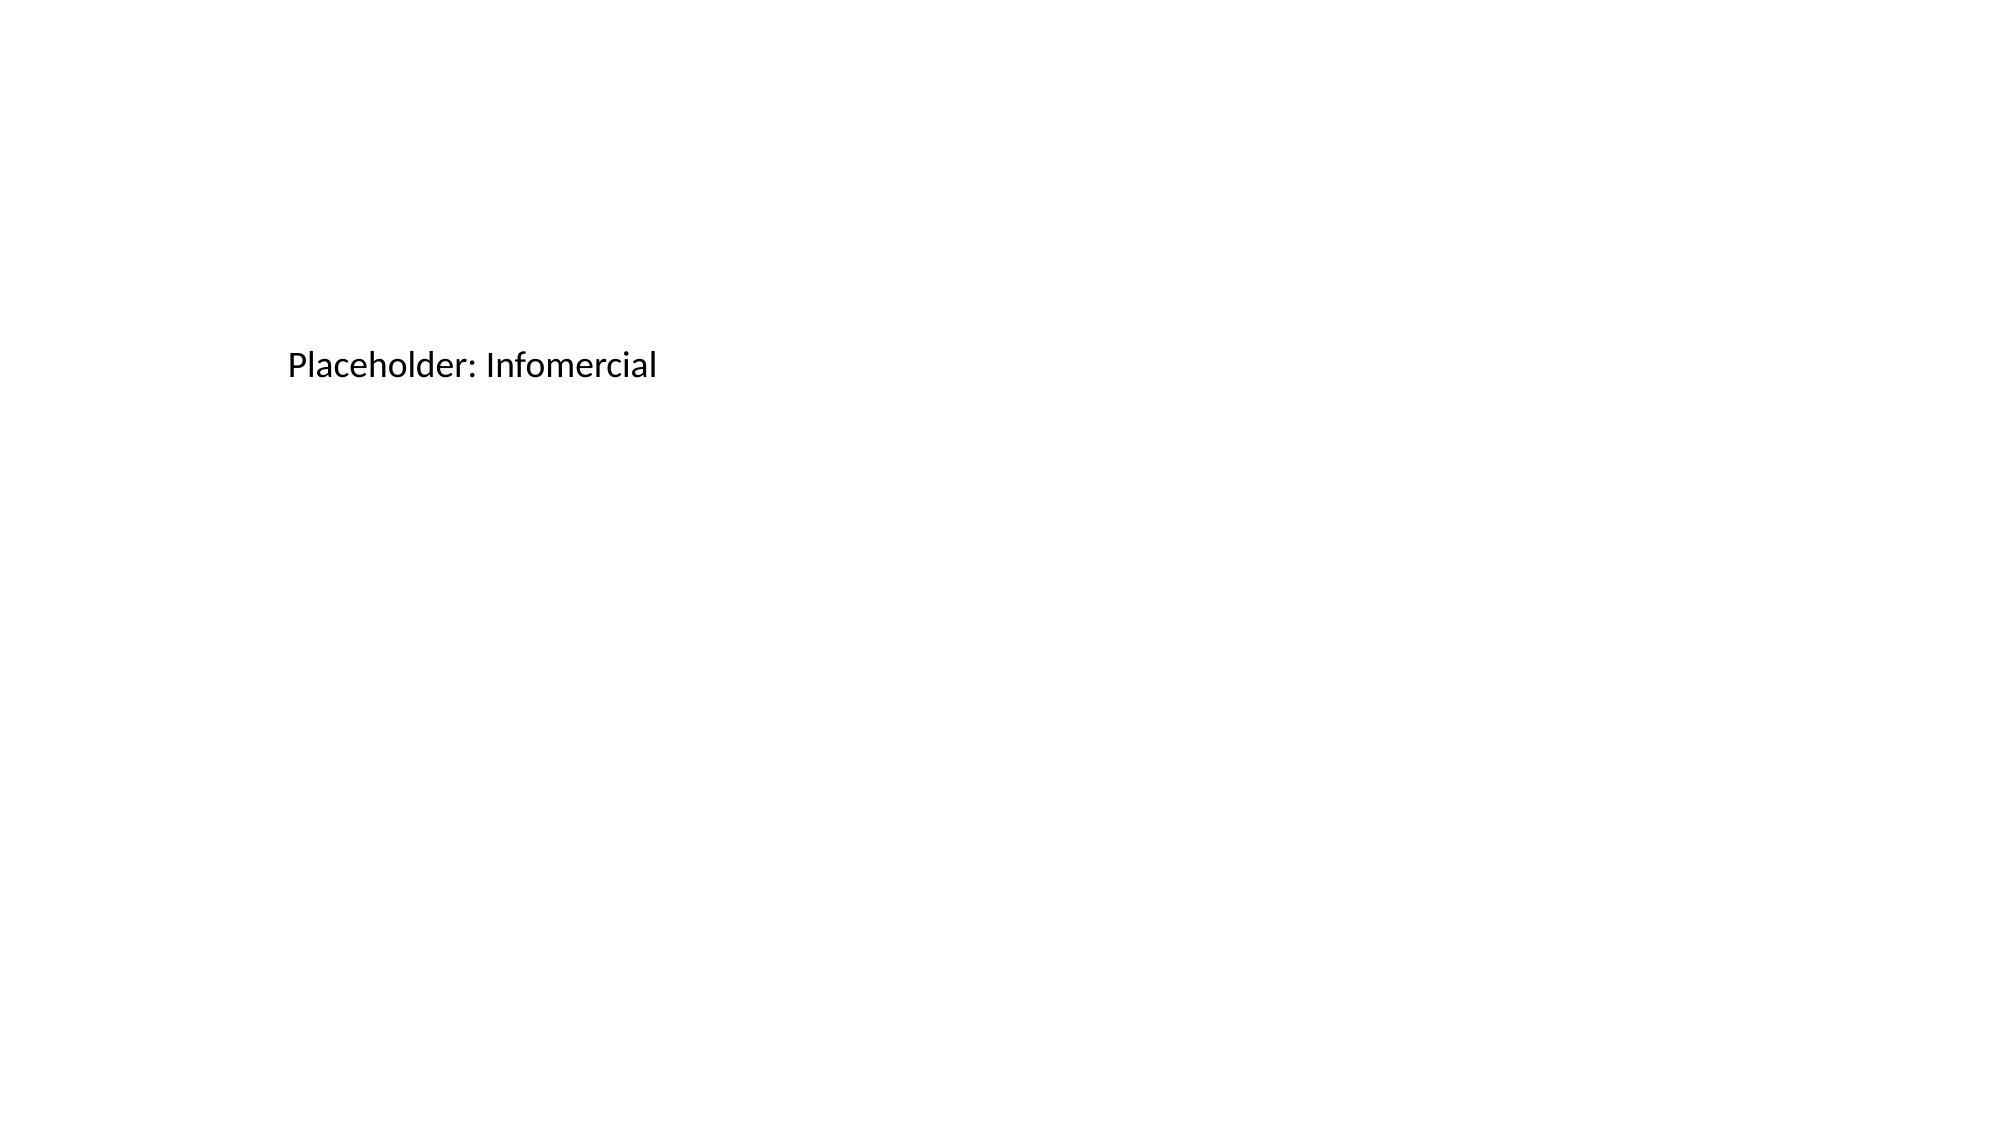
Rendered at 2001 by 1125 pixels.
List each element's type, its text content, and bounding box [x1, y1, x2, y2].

text_box Placeholder: Infomercial [273, 333, 673, 393]
